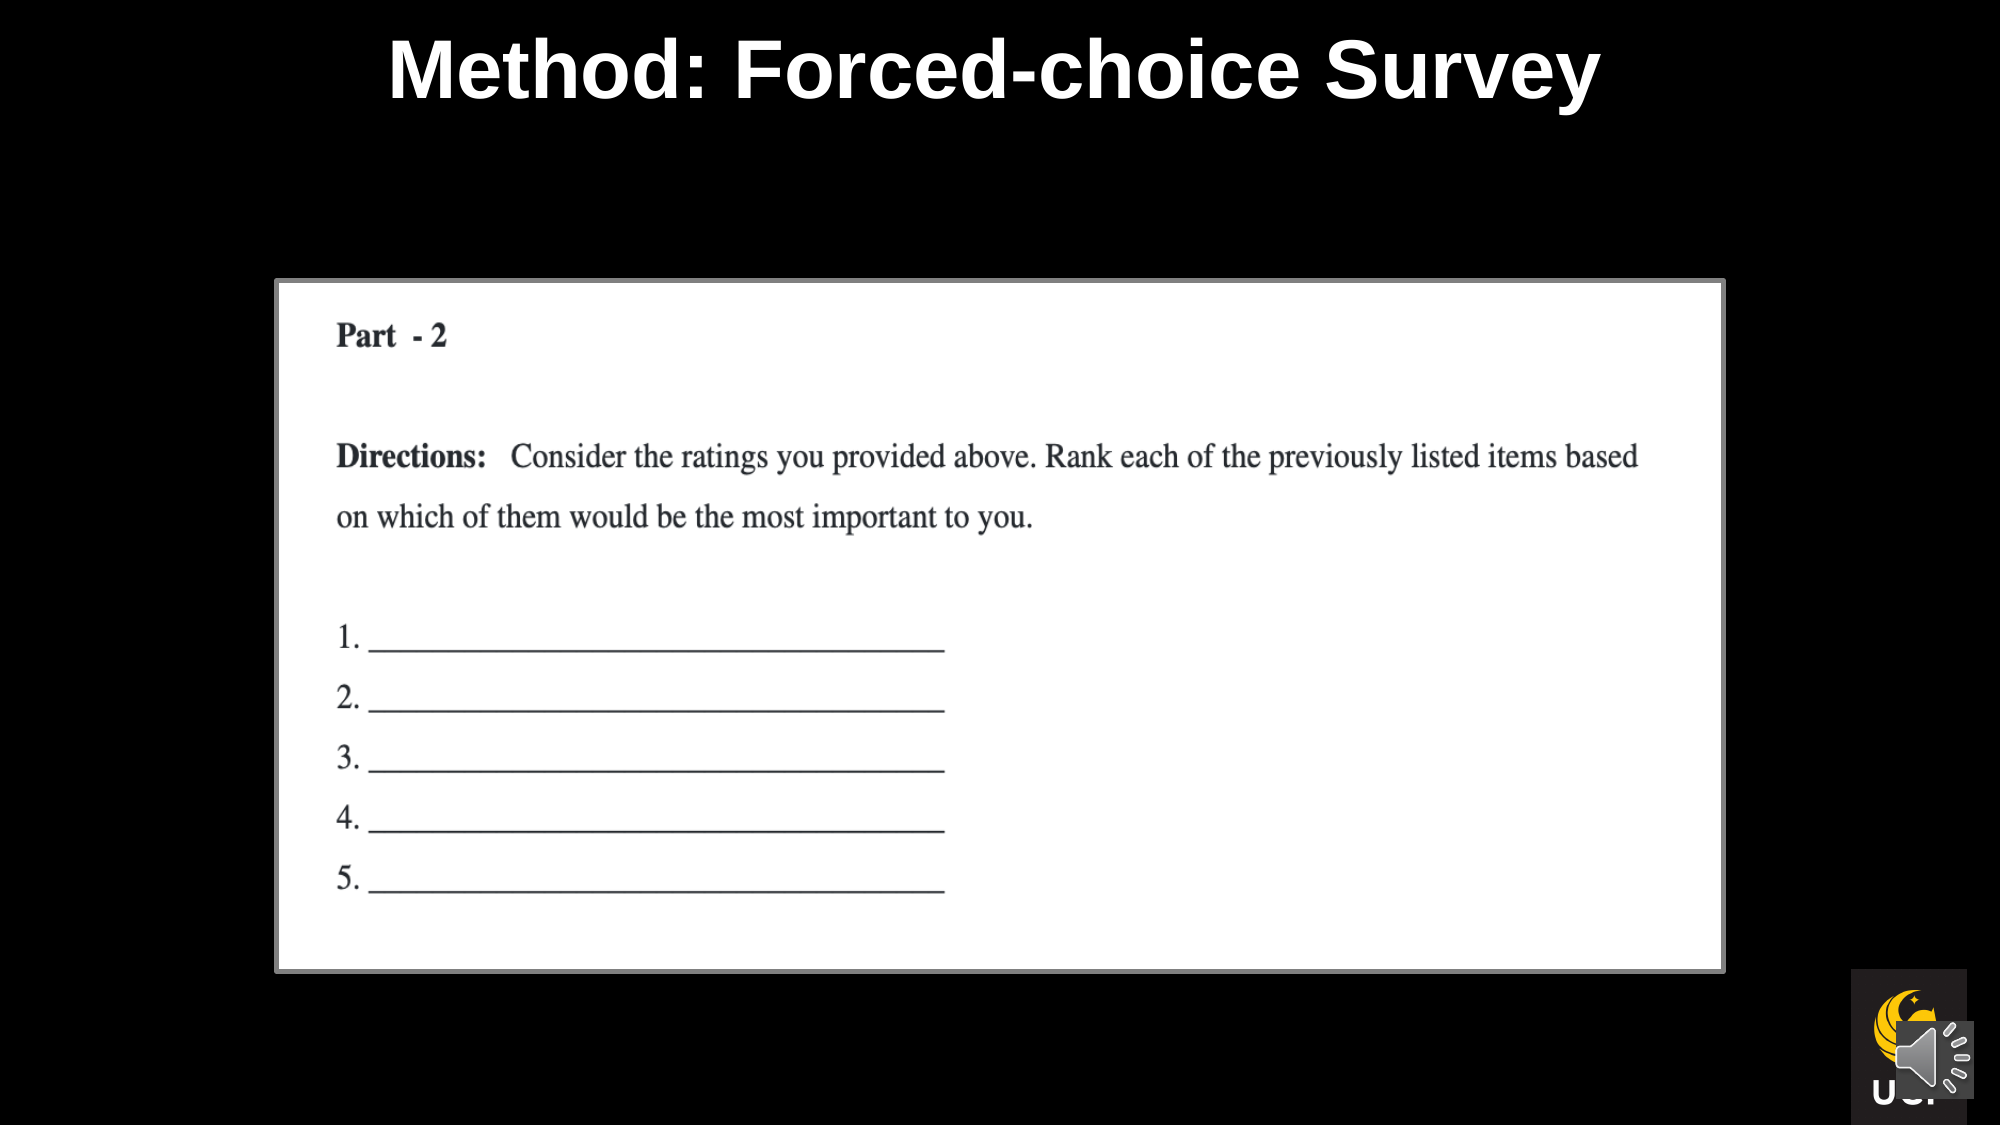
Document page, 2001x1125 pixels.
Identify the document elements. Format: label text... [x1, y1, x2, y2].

title Method: Forced-choice Survey [23, 19, 1967, 169]
picture [1851, 968, 1976, 1125]
picture [278, 282, 1722, 970]
